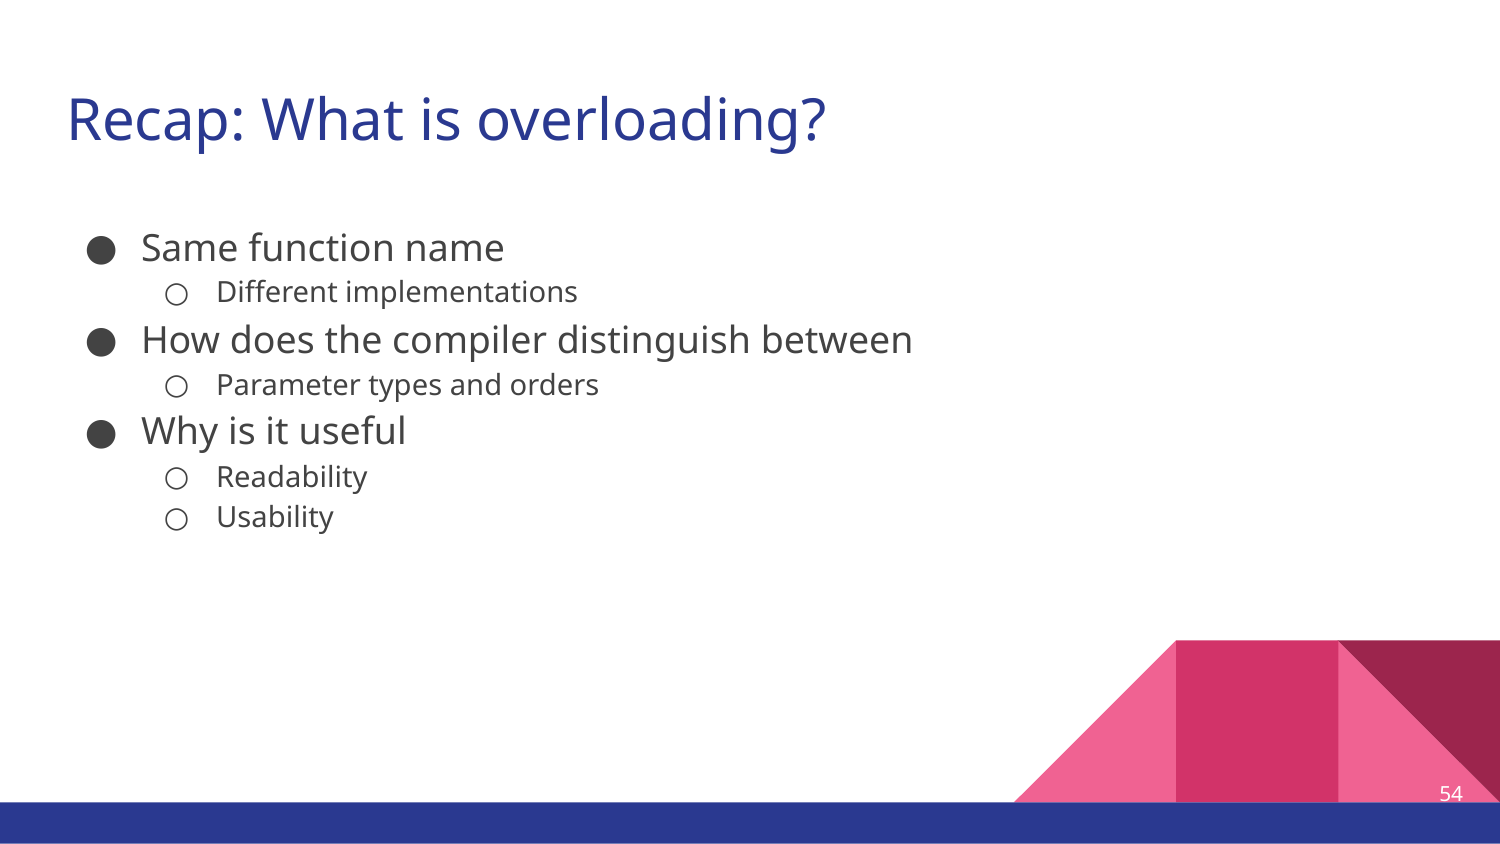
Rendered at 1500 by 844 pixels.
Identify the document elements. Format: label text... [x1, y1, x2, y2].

title Recap: What is overloading? [51, 67, 1449, 167]
list Same function name Different implementations How does the compiler distinguish between Parameter types and orders Why is it useful Readability Usability [51, 201, 1449, 750]
slide_number 54 [1387, 762, 1478, 828]
